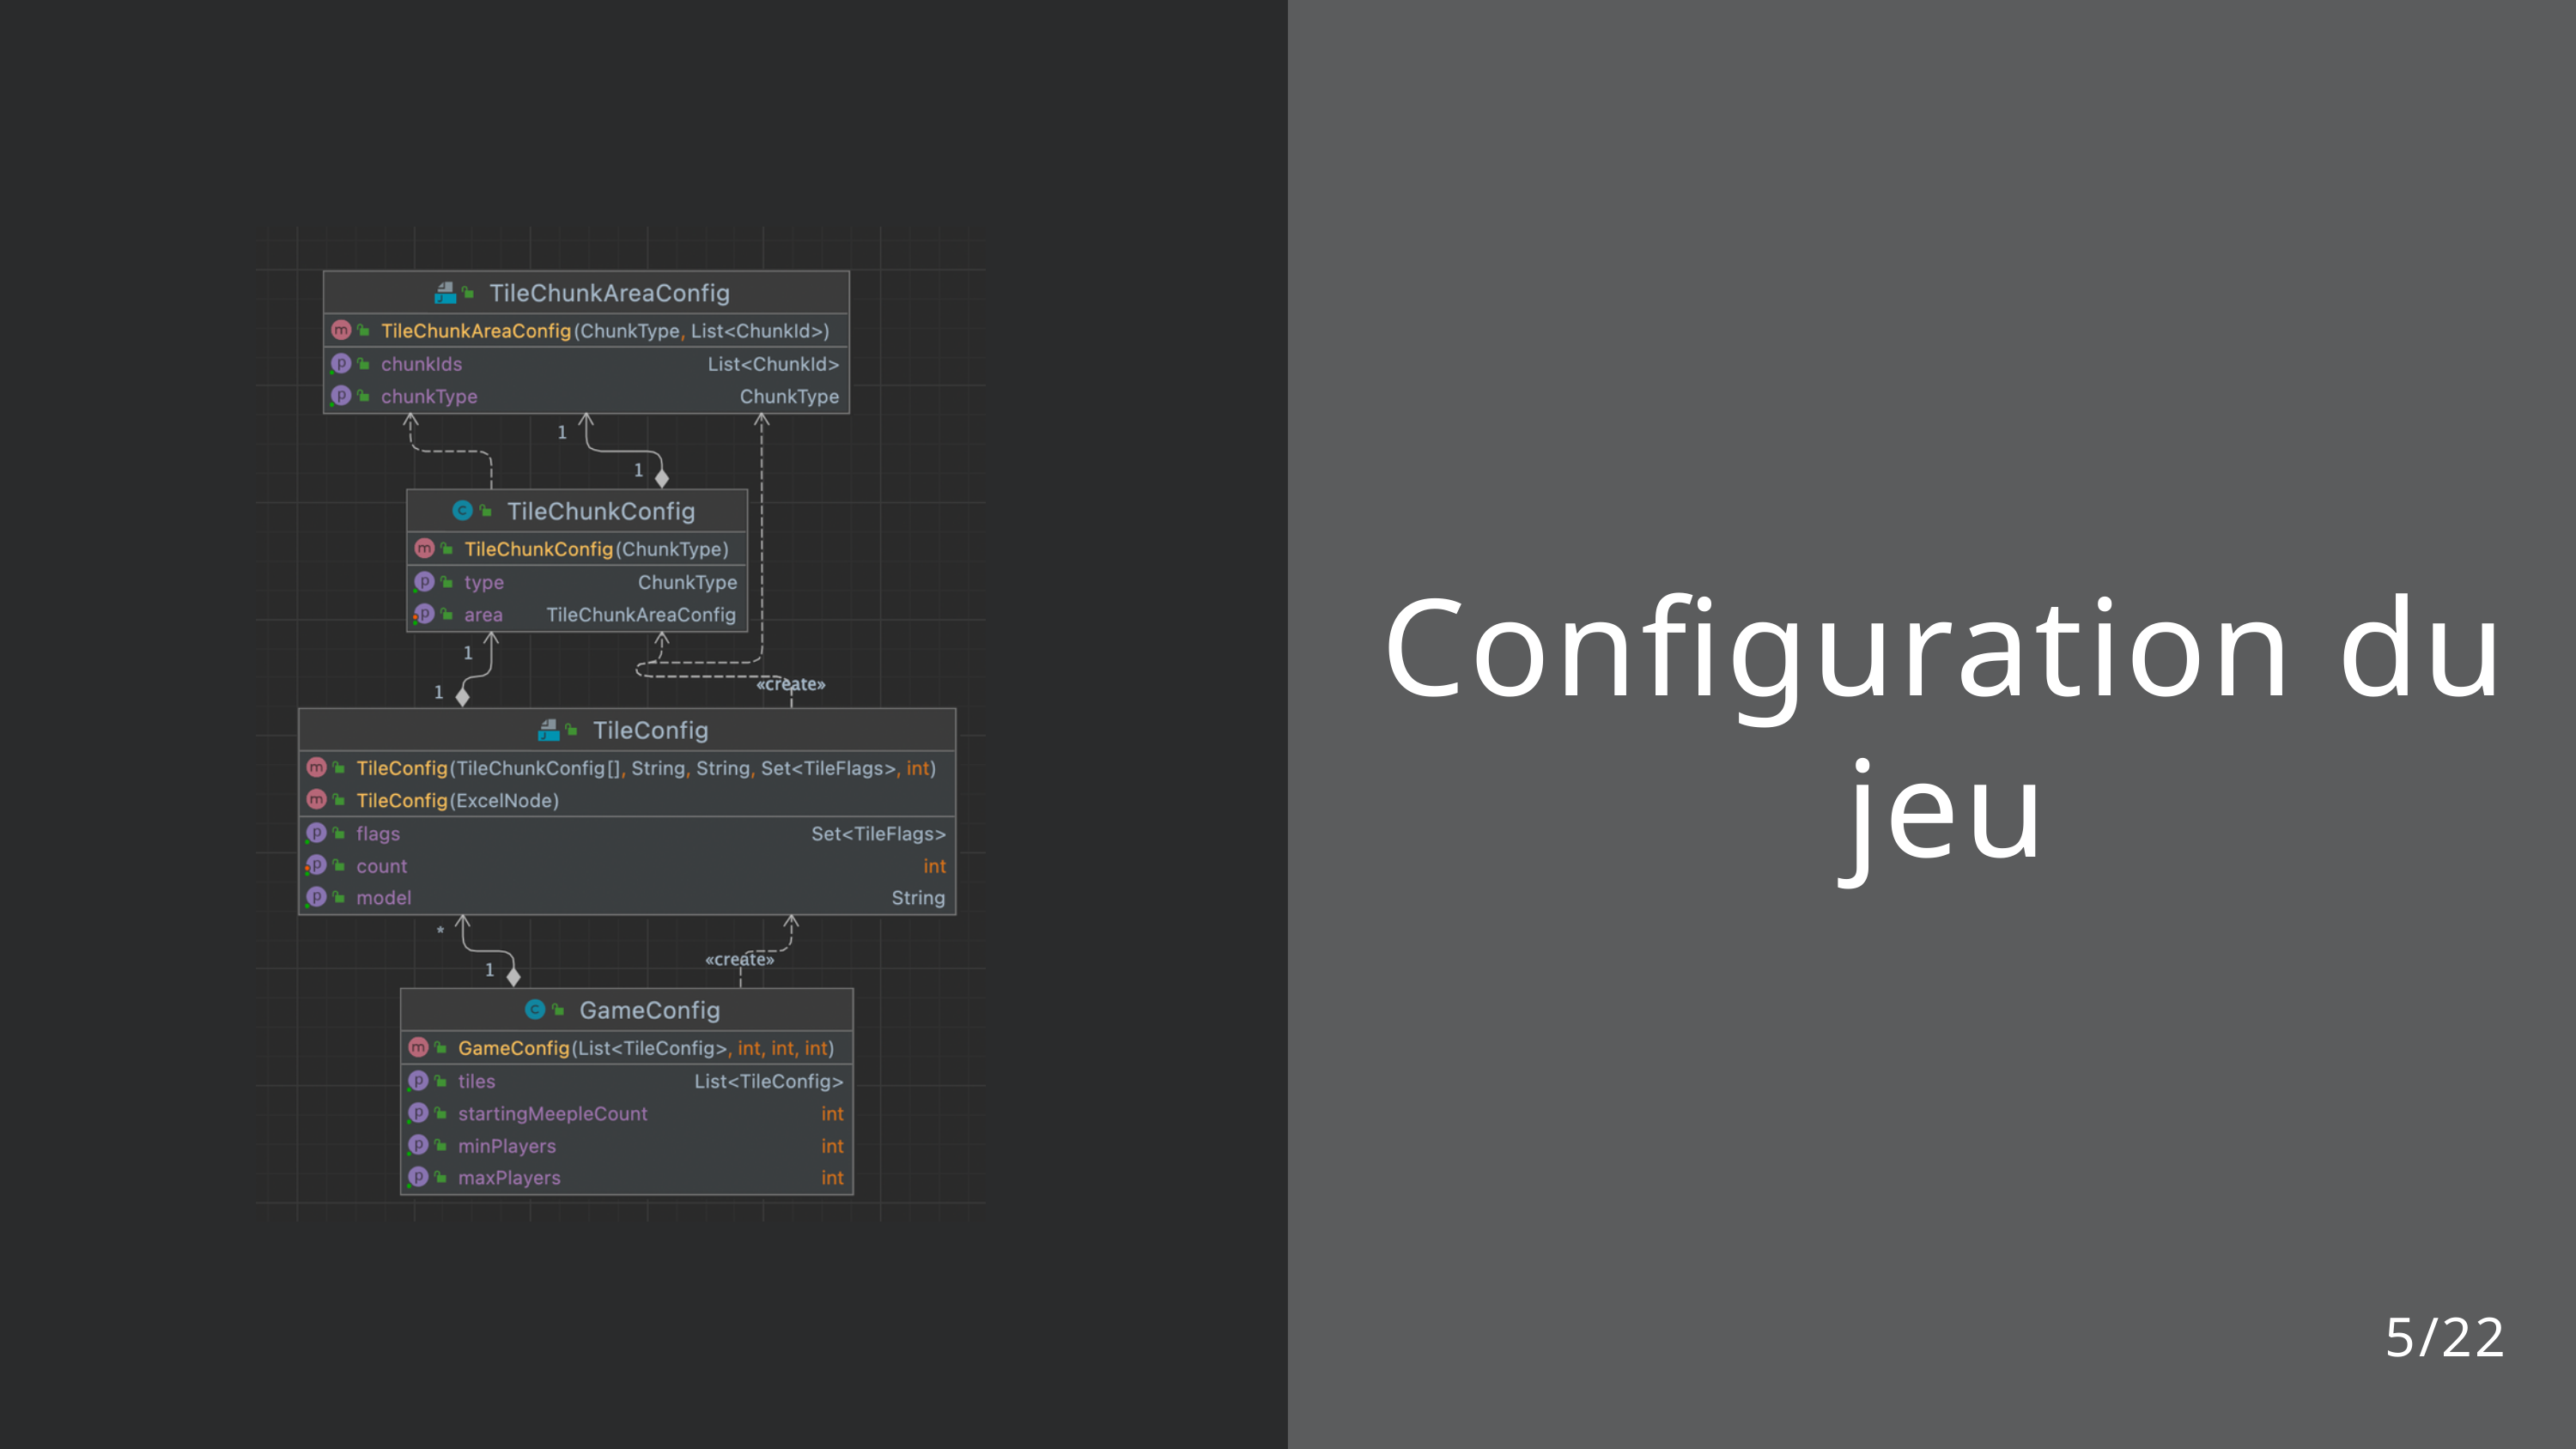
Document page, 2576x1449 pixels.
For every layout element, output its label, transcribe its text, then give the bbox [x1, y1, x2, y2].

text_box [1287, 0, 2576, 1449]
text_box Configuration du jeu [1374, 561, 2518, 884]
picture [256, 227, 987, 1222]
text_box 5/22 [1923, 1297, 2506, 1368]
